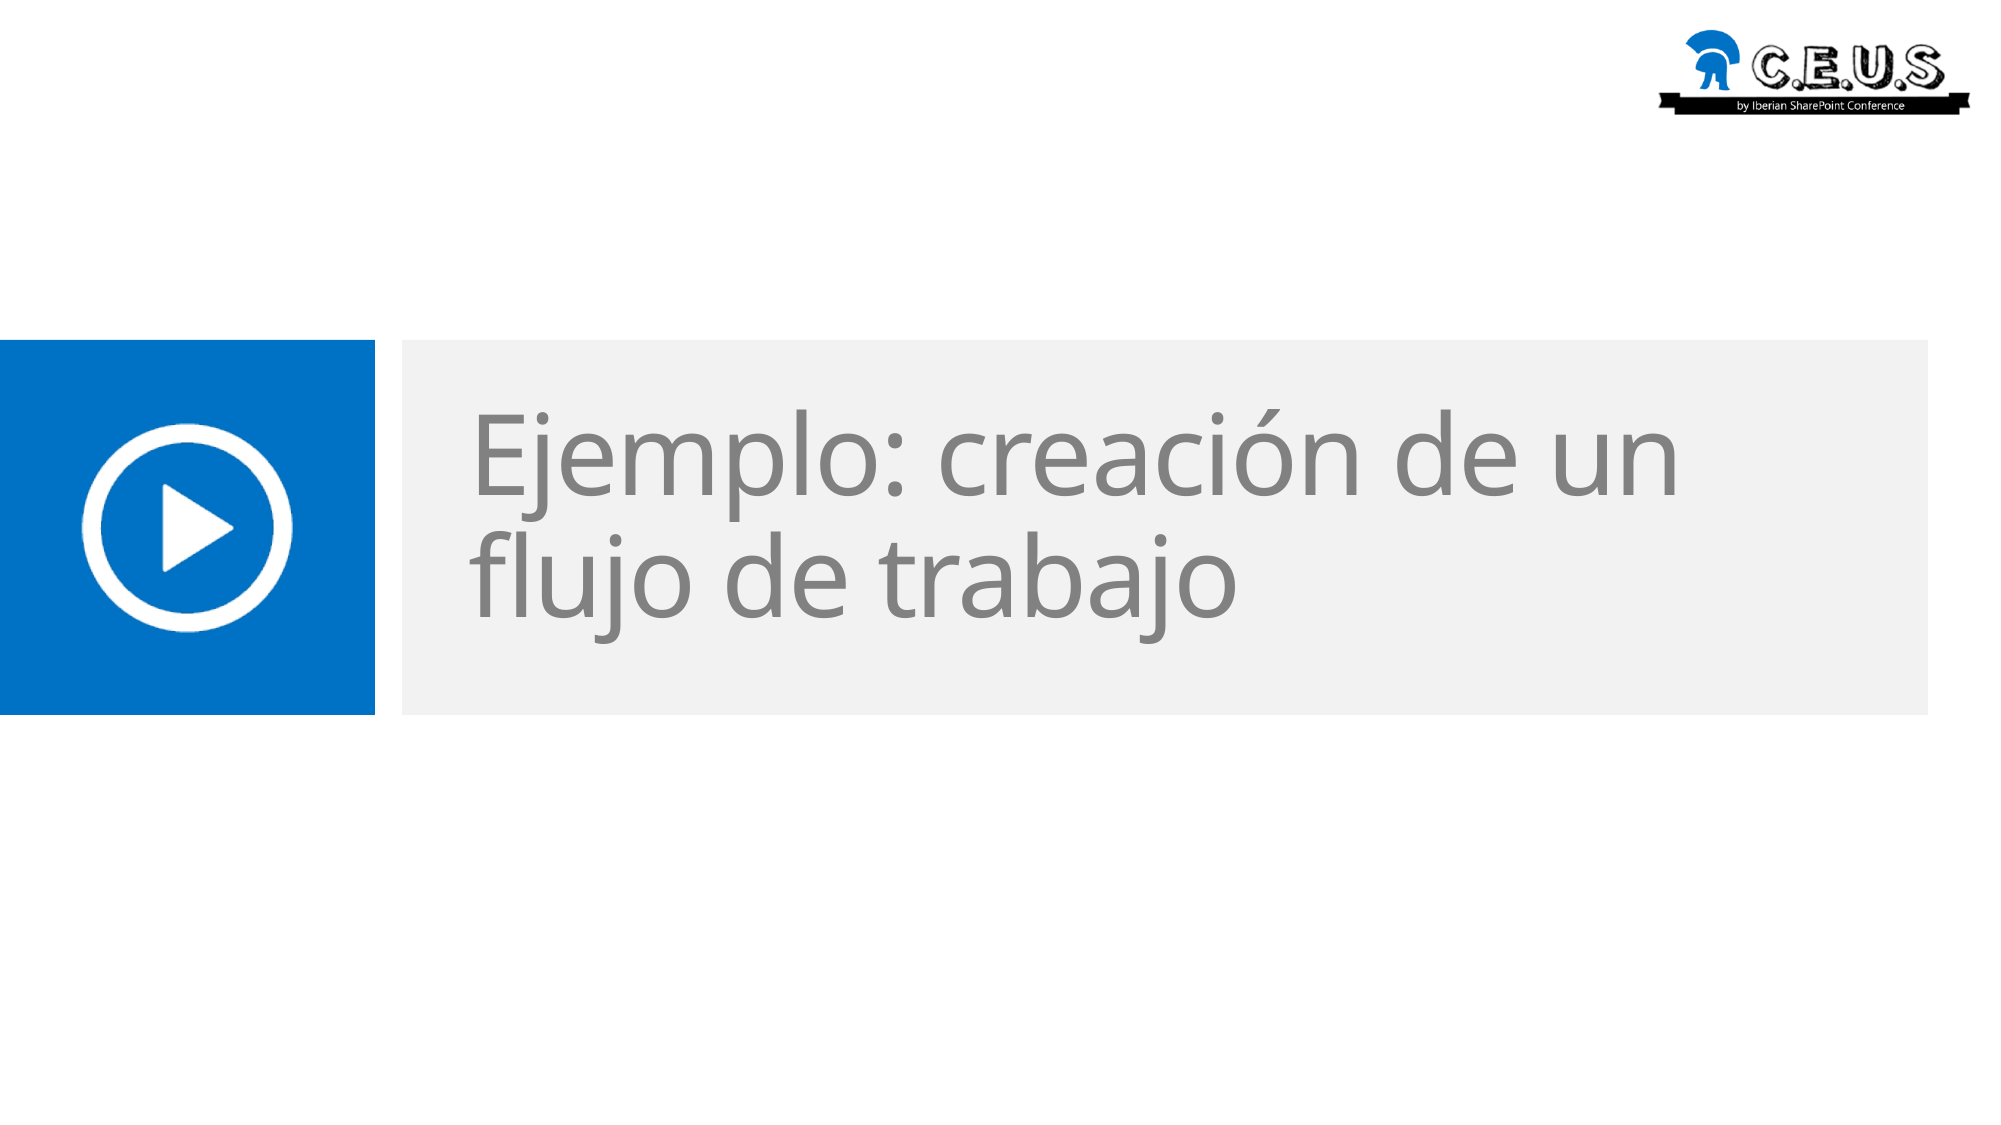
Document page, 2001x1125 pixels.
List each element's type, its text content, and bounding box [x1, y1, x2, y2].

picture [79, 419, 296, 636]
title Ejemplo: creación de un flujo de trabajo [453, 432, 1870, 609]
picture [1648, 18, 1977, 128]
